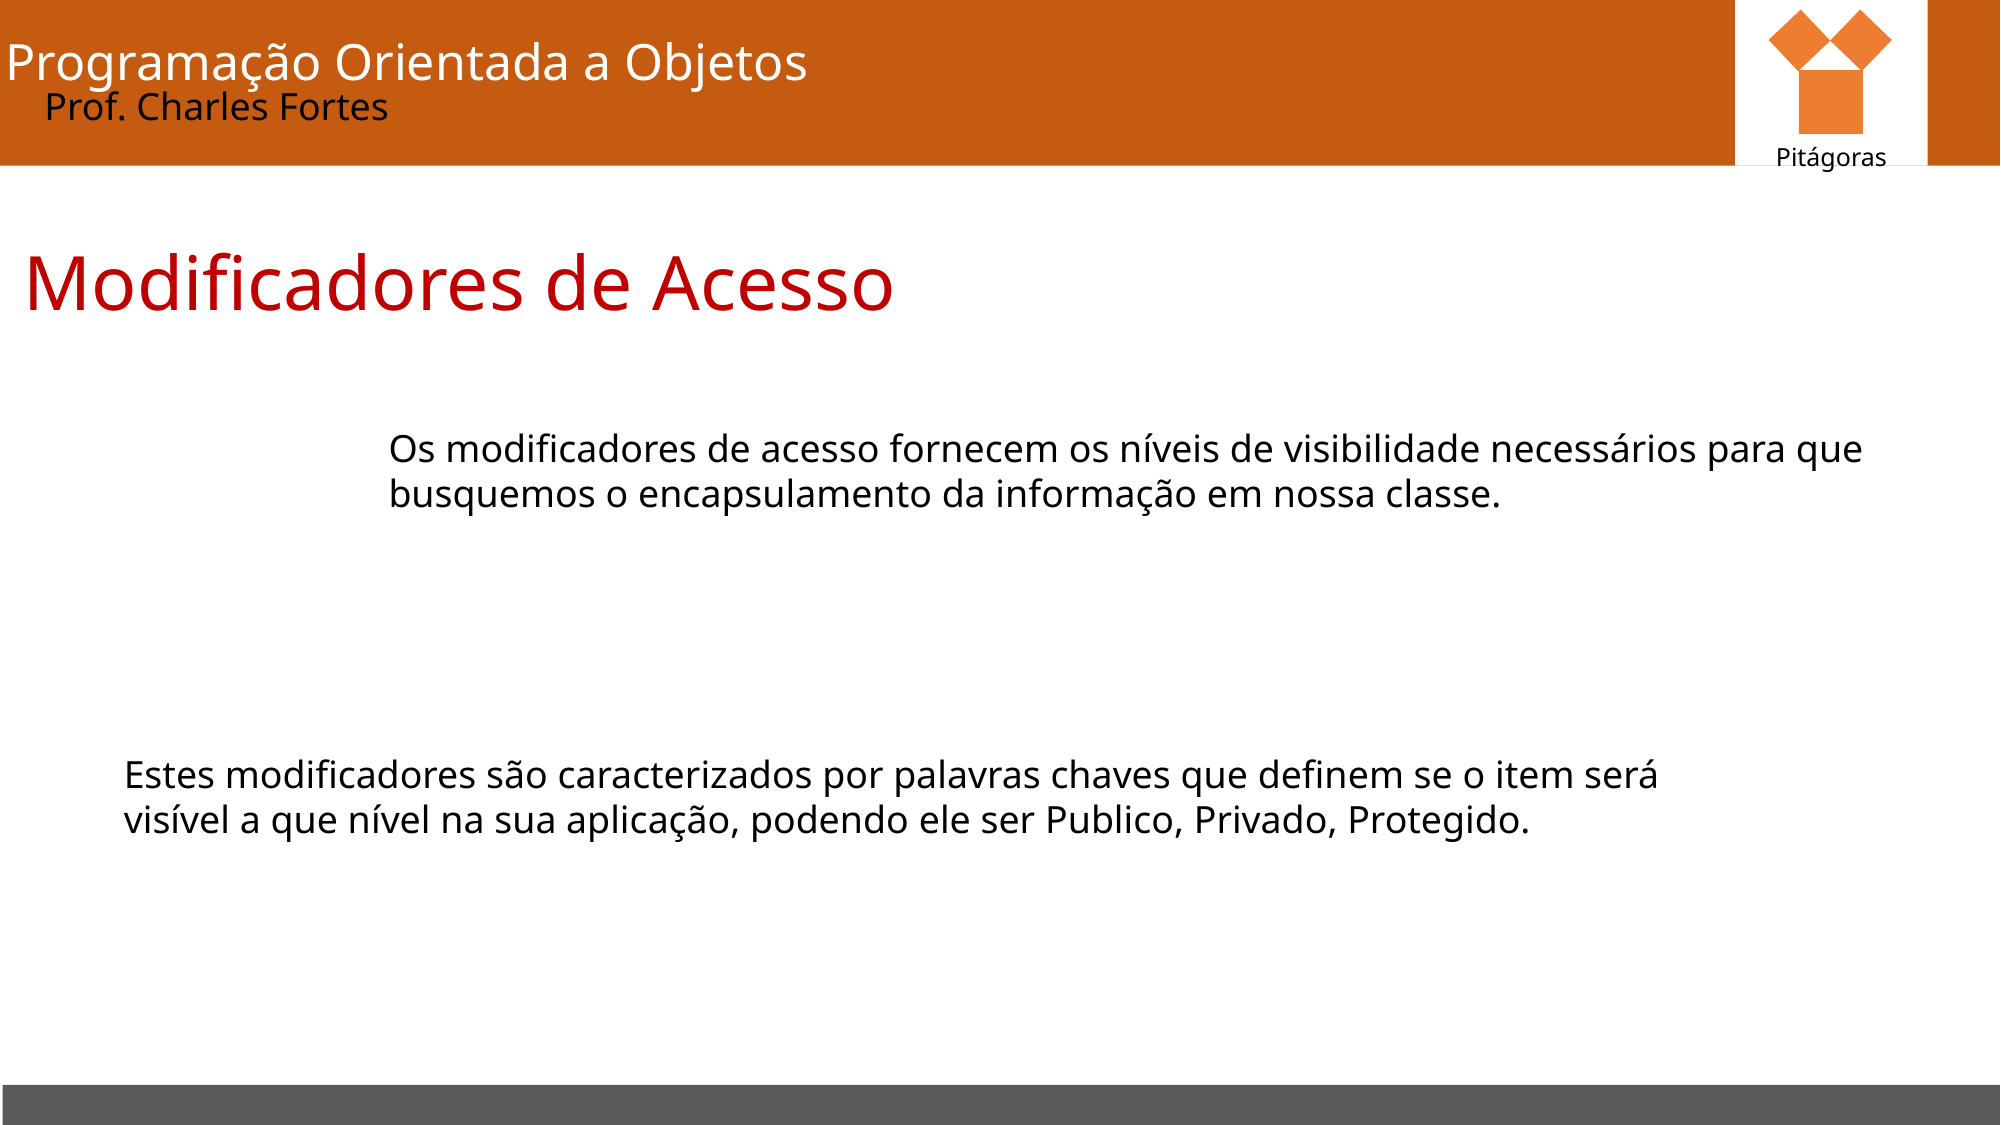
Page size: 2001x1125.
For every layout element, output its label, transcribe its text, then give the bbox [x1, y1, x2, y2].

text_box Programação Orientada a Objetos [0, 23, 824, 98]
text_box Modificadores de Acesso [8, 227, 912, 333]
text_box Os modificadores de acesso fornecem os níveis de visibilidade necessários para que busquemos o encapsulamento da informação em nossa classe. [373, 417, 2000, 523]
text_box Prof. Charles Fortes [29, 75, 405, 136]
text_box [1734, 0, 1929, 167]
text_box Estes modificadores são caracterizados por palavras chaves que definem se o item será visível a que nível na sua aplicação, podendo ele ser Publico, Privado, Protegido. [108, 743, 1735, 849]
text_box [1767, 18, 1896, 180]
text_box [1929, 0, 2000, 167]
text_box [2, 1084, 2000, 1125]
text_box [0, 0, 1734, 167]
